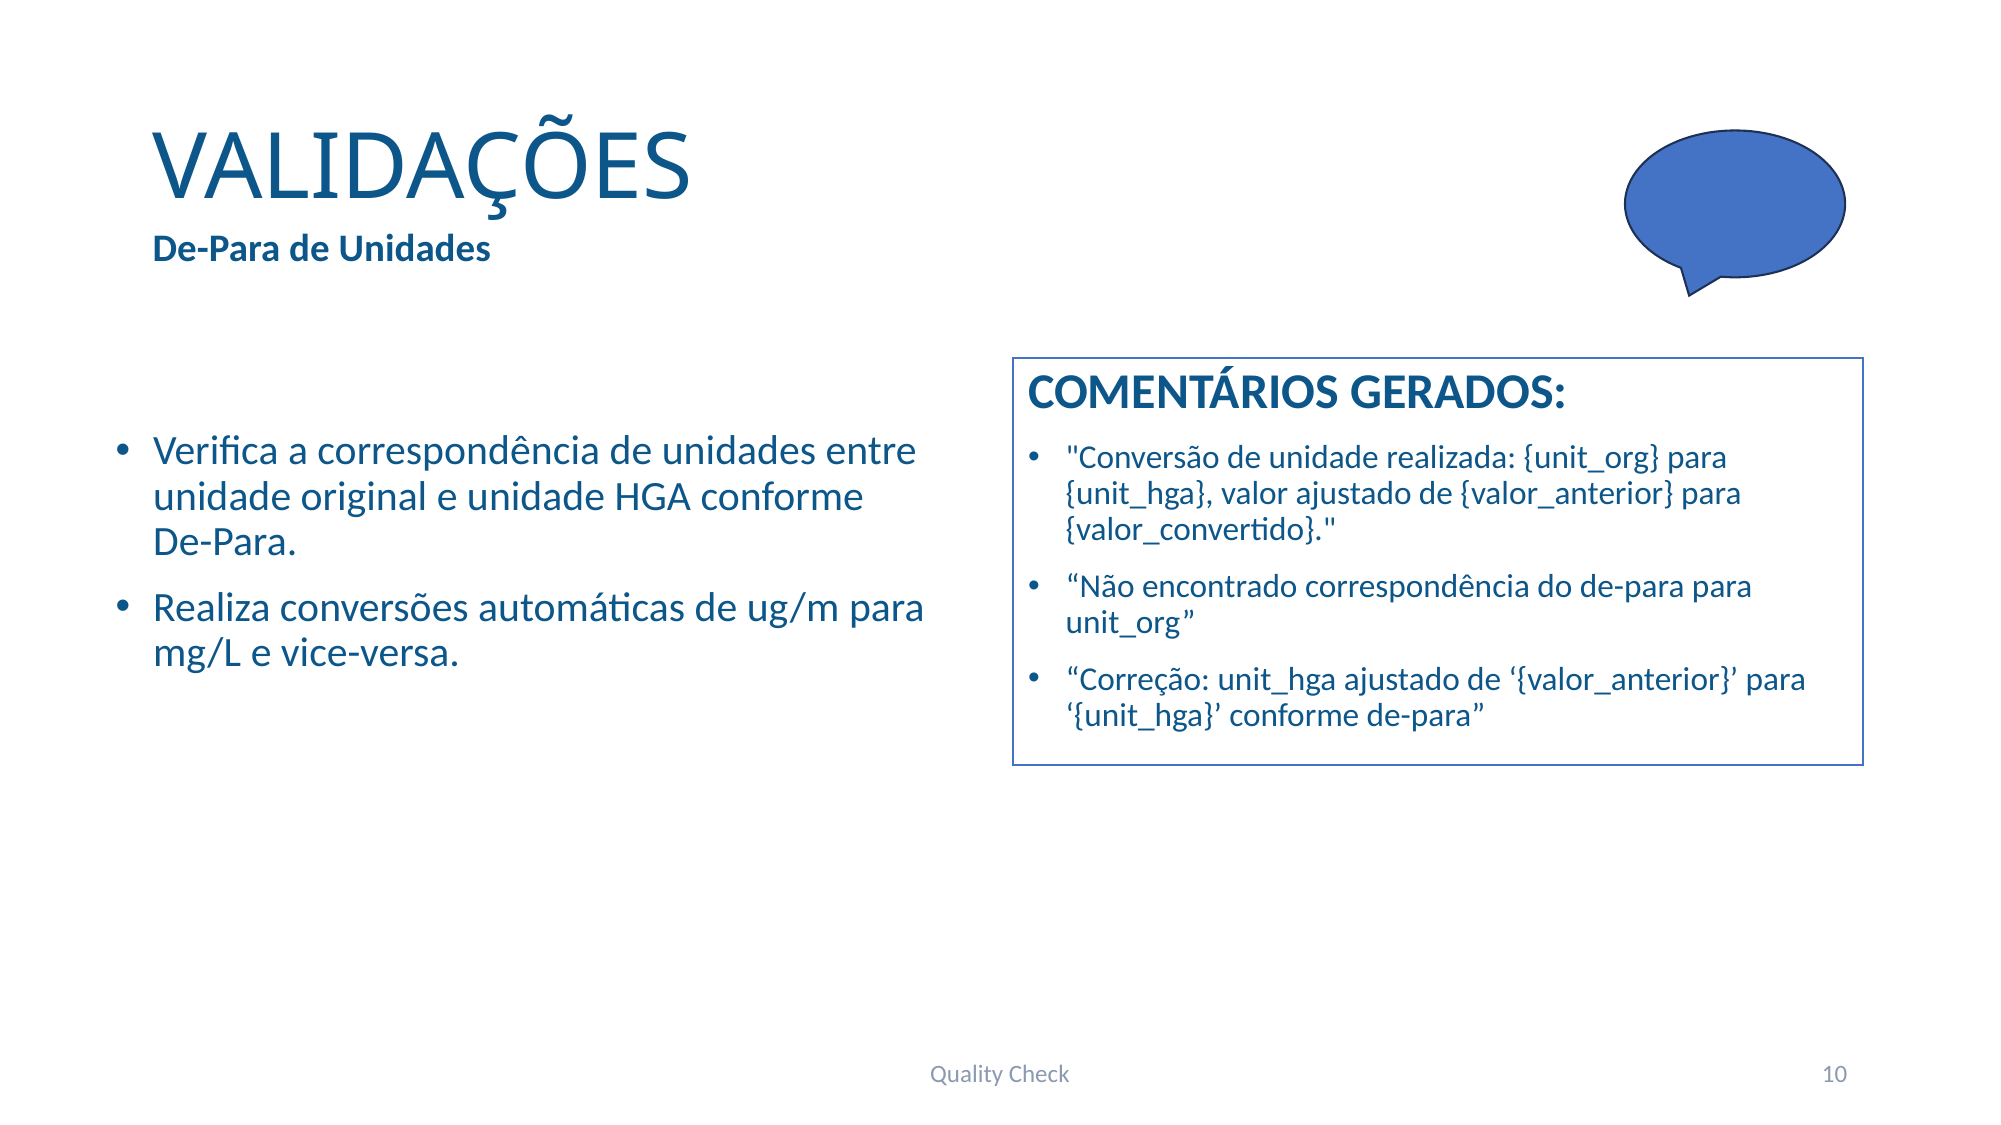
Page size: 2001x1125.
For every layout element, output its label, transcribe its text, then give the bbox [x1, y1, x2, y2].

list COMENTÁRIOS GERADOS: "Conversão de unidade realizada: {unit_org} para {unit_hga}, valor ajustado de {valor_anterior} para {valor_convertido}." “Não encontrado correspondência do de-para para unit_org” “Correção: unit_hga ajustado de ‘{valor_anterior}’ para ‘{unit_hga}’ conforme de-para” [1012, 357, 1864, 766]
title VALIDAÇÕES [137, 59, 1863, 278]
list De-Para de Unidades [137, 220, 1608, 278]
slide_number 10 [1412, 1042, 1863, 1103]
footer Quality Check [662, 1042, 1338, 1103]
text_box [1623, 129, 1847, 298]
list Verifica a correspondência de unidades entre unidade original e unidade HGA conforme De-Para. Realiza conversões automáticas de ug/m para mg/L e vice-versa. [100, 421, 947, 766]
